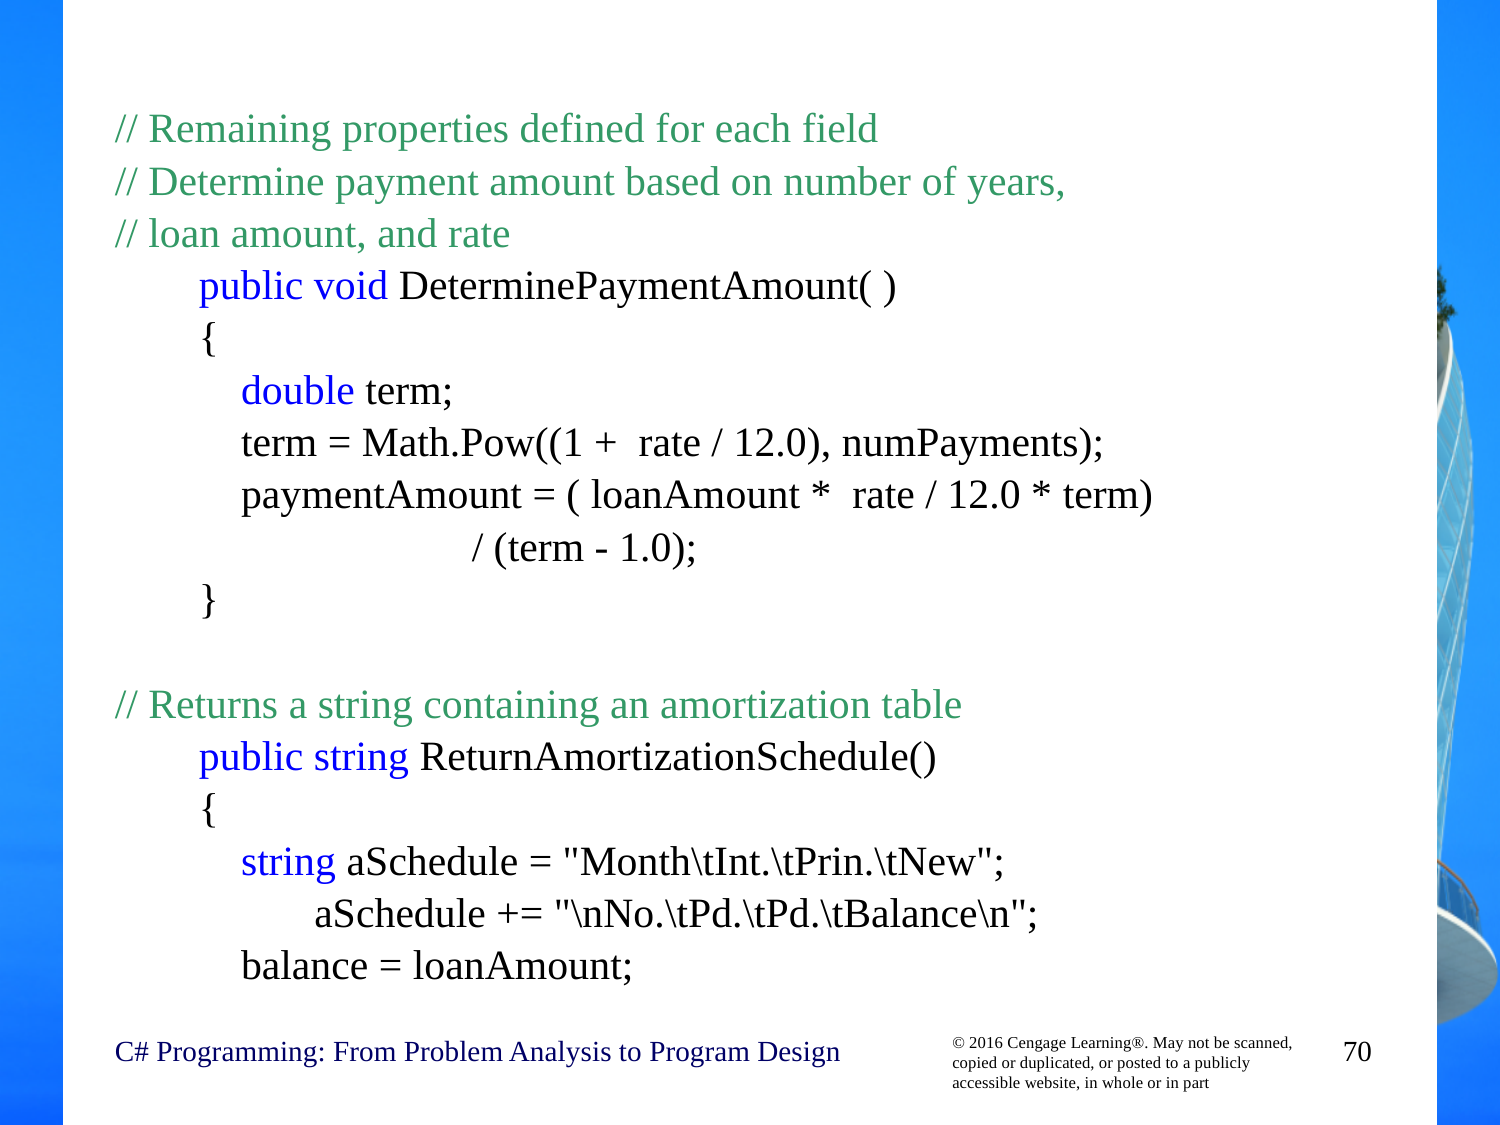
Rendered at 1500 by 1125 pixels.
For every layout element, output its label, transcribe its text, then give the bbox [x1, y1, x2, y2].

picture [1437, 0, 1500, 1125]
picture [0, 0, 63, 1125]
footer C# Programming: From Problem Analysis to Program Design [99, 1024, 988, 1101]
list // Remaining properties defined for each field // Determine payment amount based on number of years, // loan amount, and rate public void DeterminePaymentAmount( ) { double term; term = Math.Pow((1 + rate / 12.0), numPayments); paymentAmount = ( loanAmount * rate / 12.0 * term) / (term - 1.0); } // Returns a string containing an amortization table public string ReturnAmortizationSchedule() { string aSchedule = "Month\tInt.\tPrin.\tNew"; aSchedule += "\nNo.\tPd.\tPd.\tBalance\n"; balance = loanAmount; [99, 99, 1375, 975]
slide_number 70 [1074, 1024, 1388, 1101]
